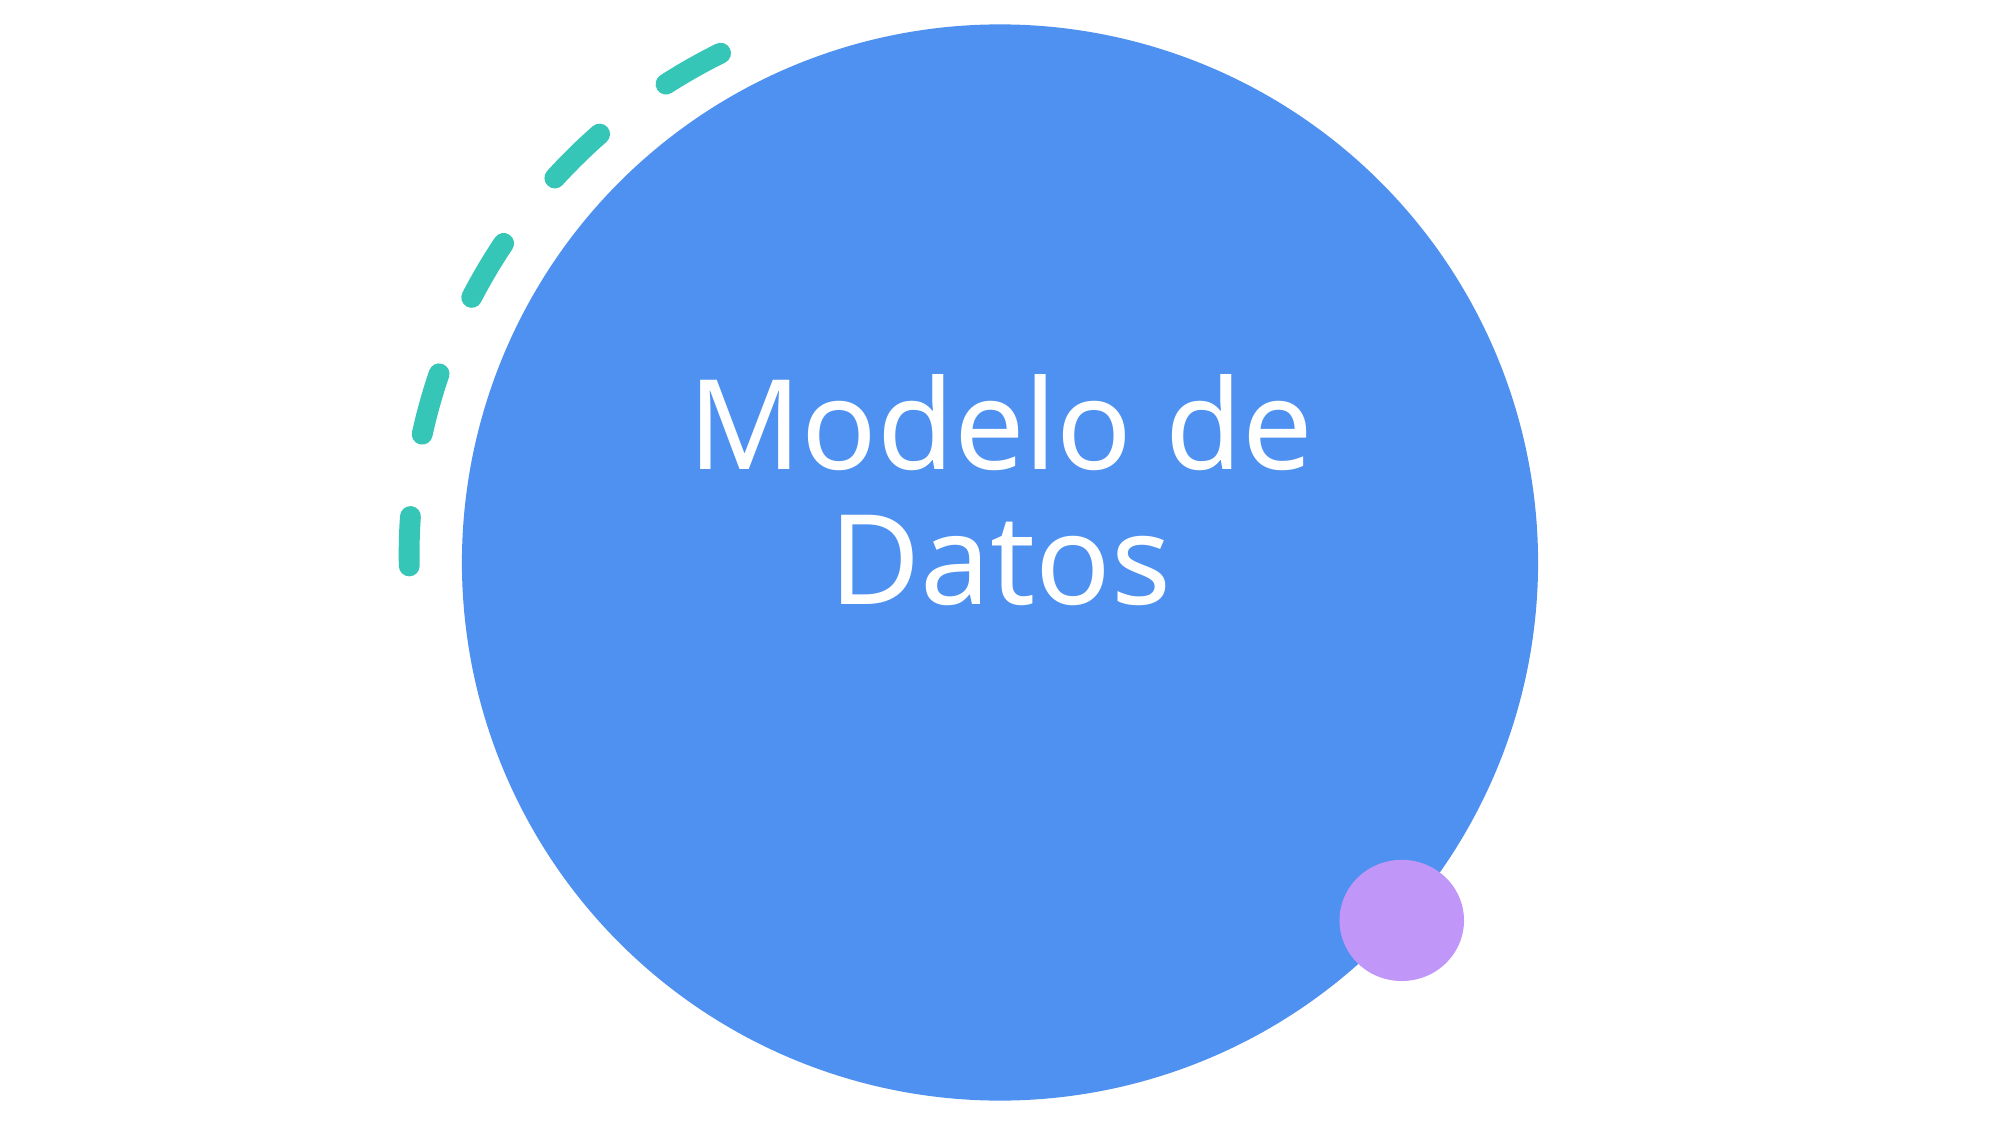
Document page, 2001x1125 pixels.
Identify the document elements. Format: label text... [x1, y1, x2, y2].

title Modelo de Datos [544, 226, 1457, 639]
